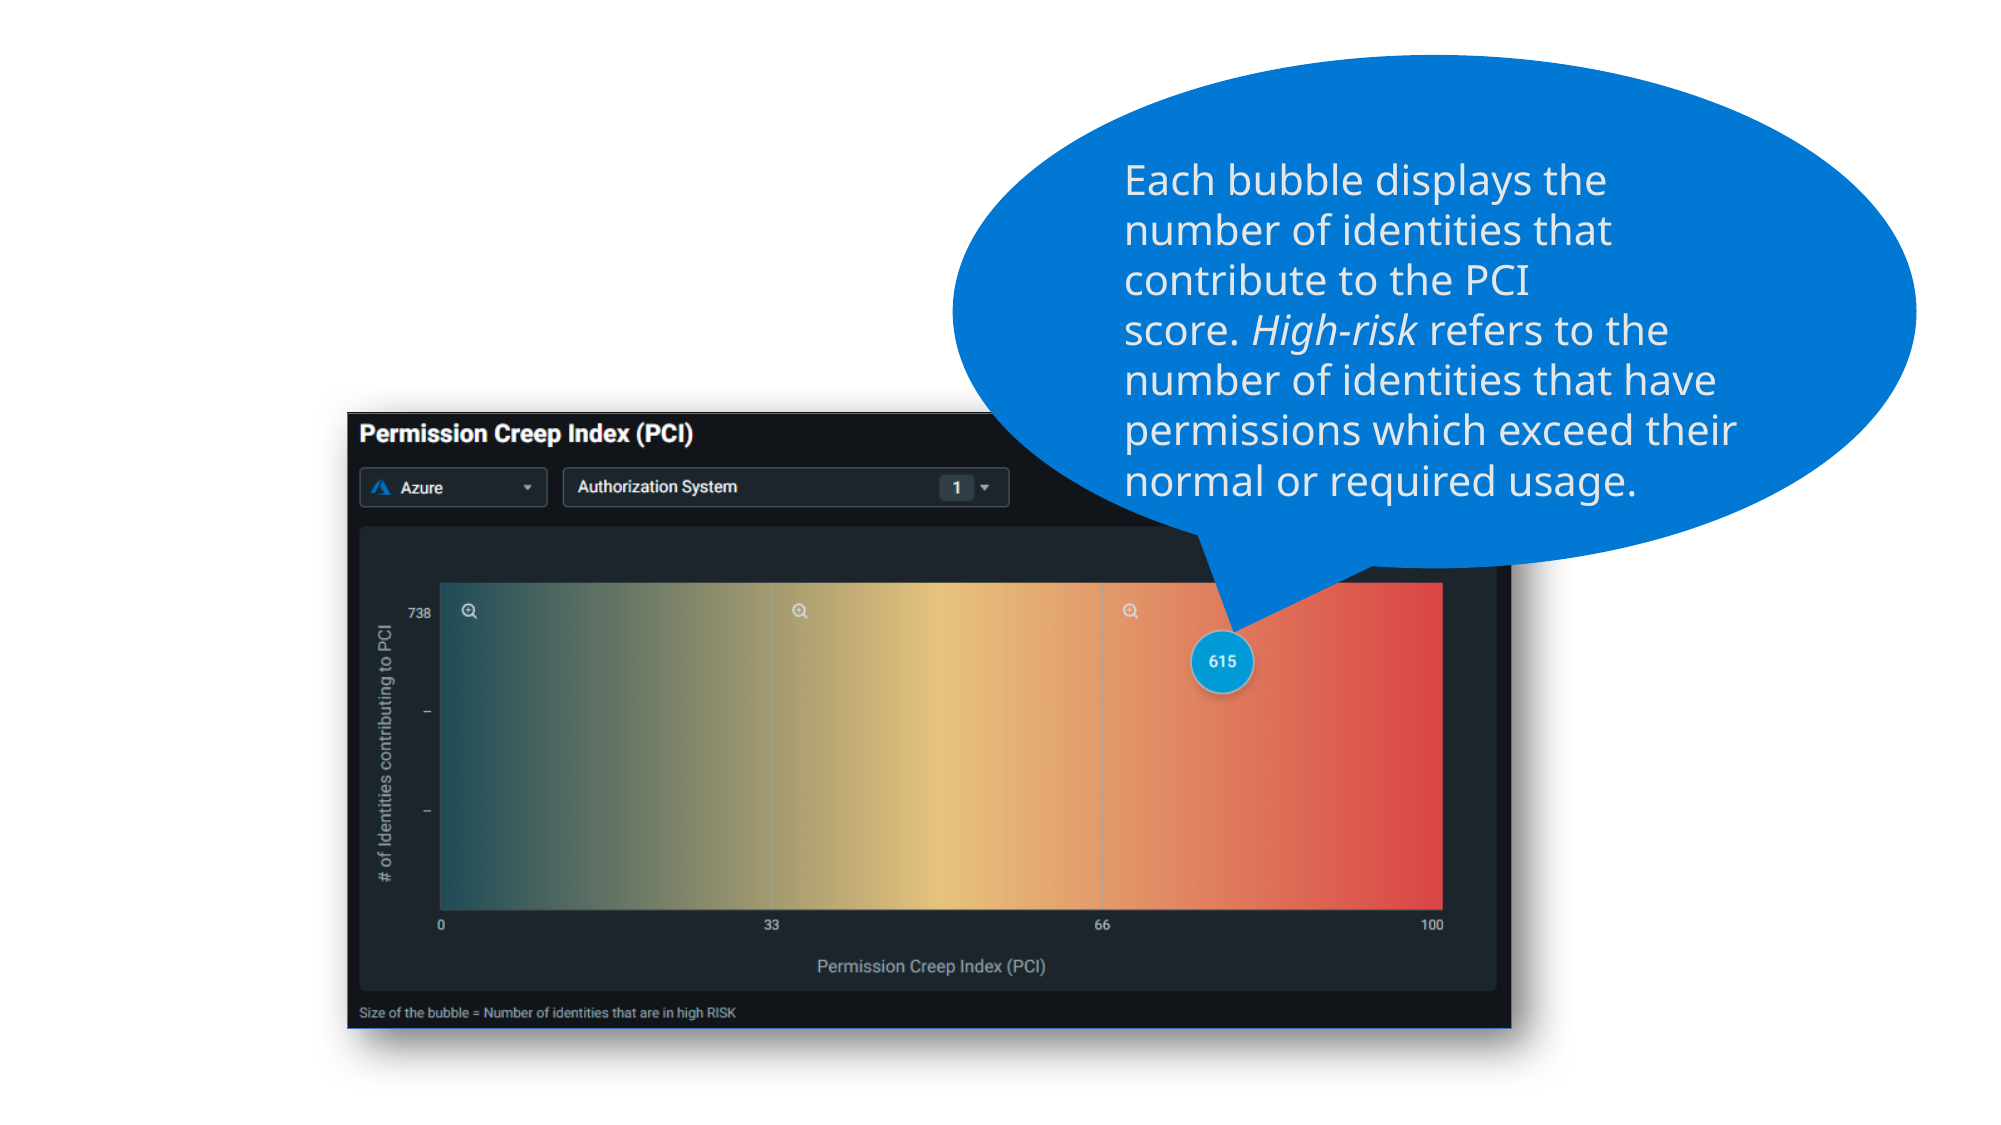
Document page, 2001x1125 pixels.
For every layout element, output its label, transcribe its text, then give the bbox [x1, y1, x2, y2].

picture [346, 412, 1512, 1030]
text_box Each bubble displays the number of identities that contribute to the PCI score. High-risk refers to the number of identities that have permissions which exceed their normal or required usage. [951, 54, 1918, 566]
